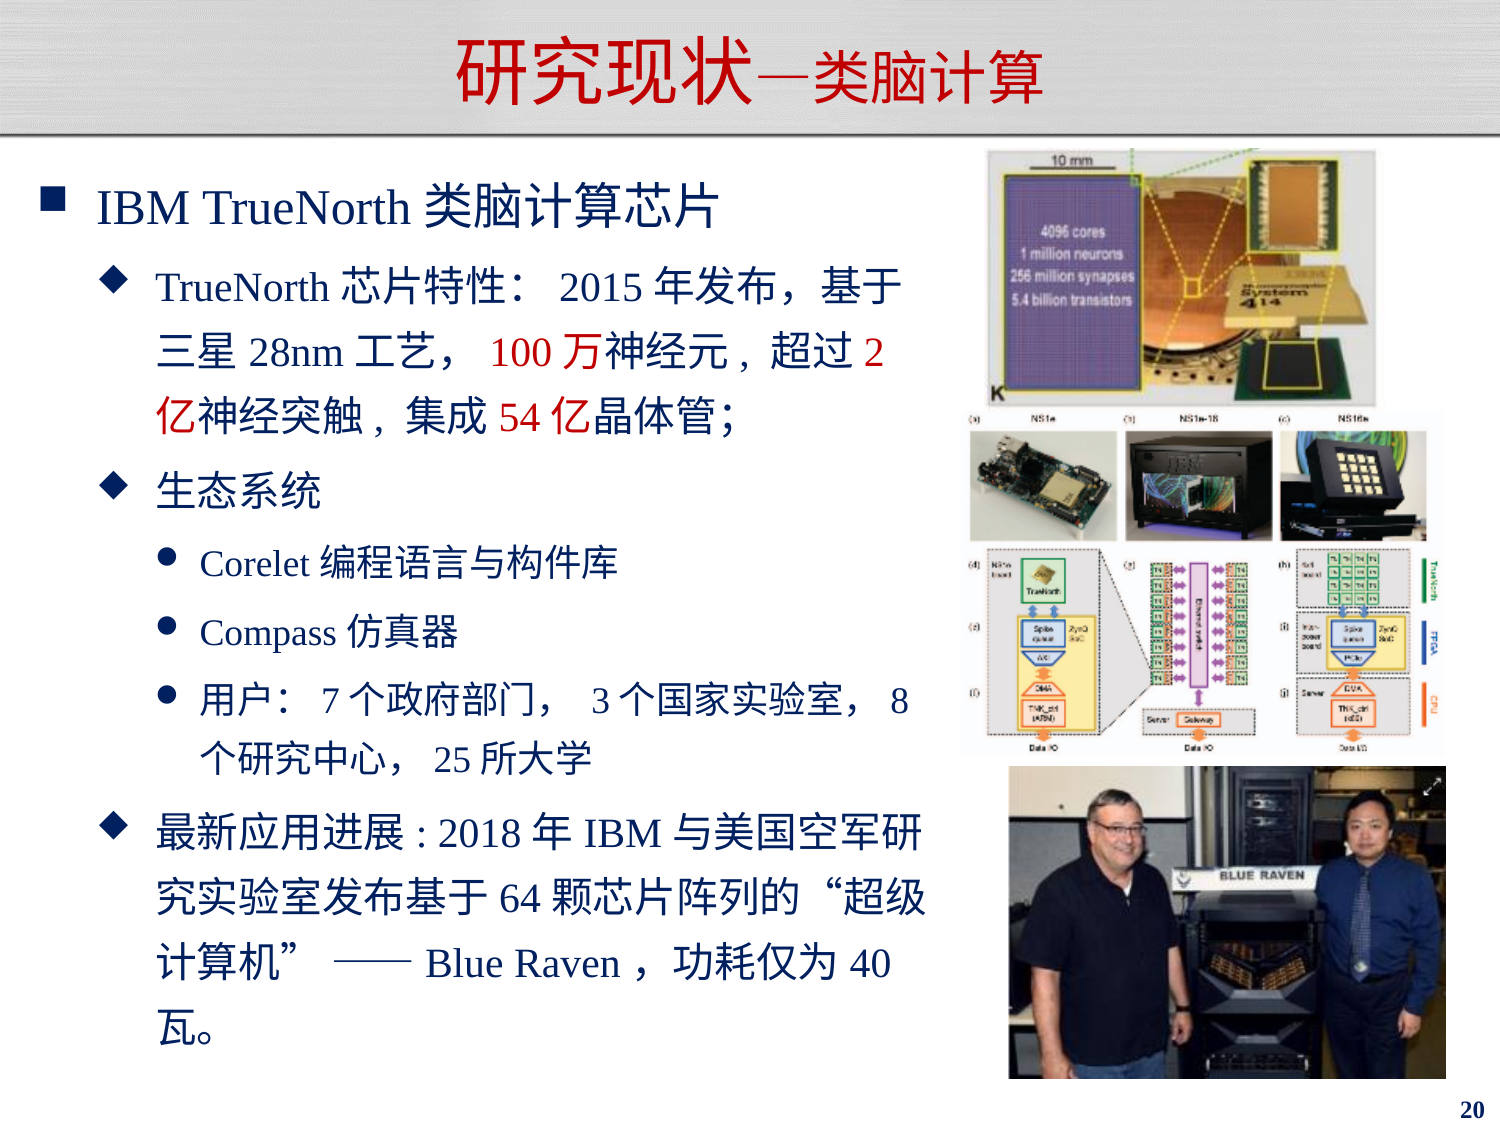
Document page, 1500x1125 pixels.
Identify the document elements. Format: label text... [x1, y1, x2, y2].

slide_number 20 [1162, 1092, 1500, 1125]
list IBM TrueNorth类脑计算芯片 TrueNorth芯片特性：2015年发布，基于三星28nm工艺，100万神经元, 超过2亿神经突触, 集成54亿晶体管； 生态系统 Corelet编程语言与构件库 Compass仿真器 用户：7个政府部门， 3个国家实验室，8个研究中心，25所大学 最新应用进展: 2018年IBM与美国空军研究实验室发布基于64颗芯片阵列的“超级计算机” ——Blue Raven，功耗仅为40瓦。 [22, 148, 945, 1074]
picture [0, 135, 1500, 1080]
title 研究现状—类脑计算 [0, 0, 1500, 135]
